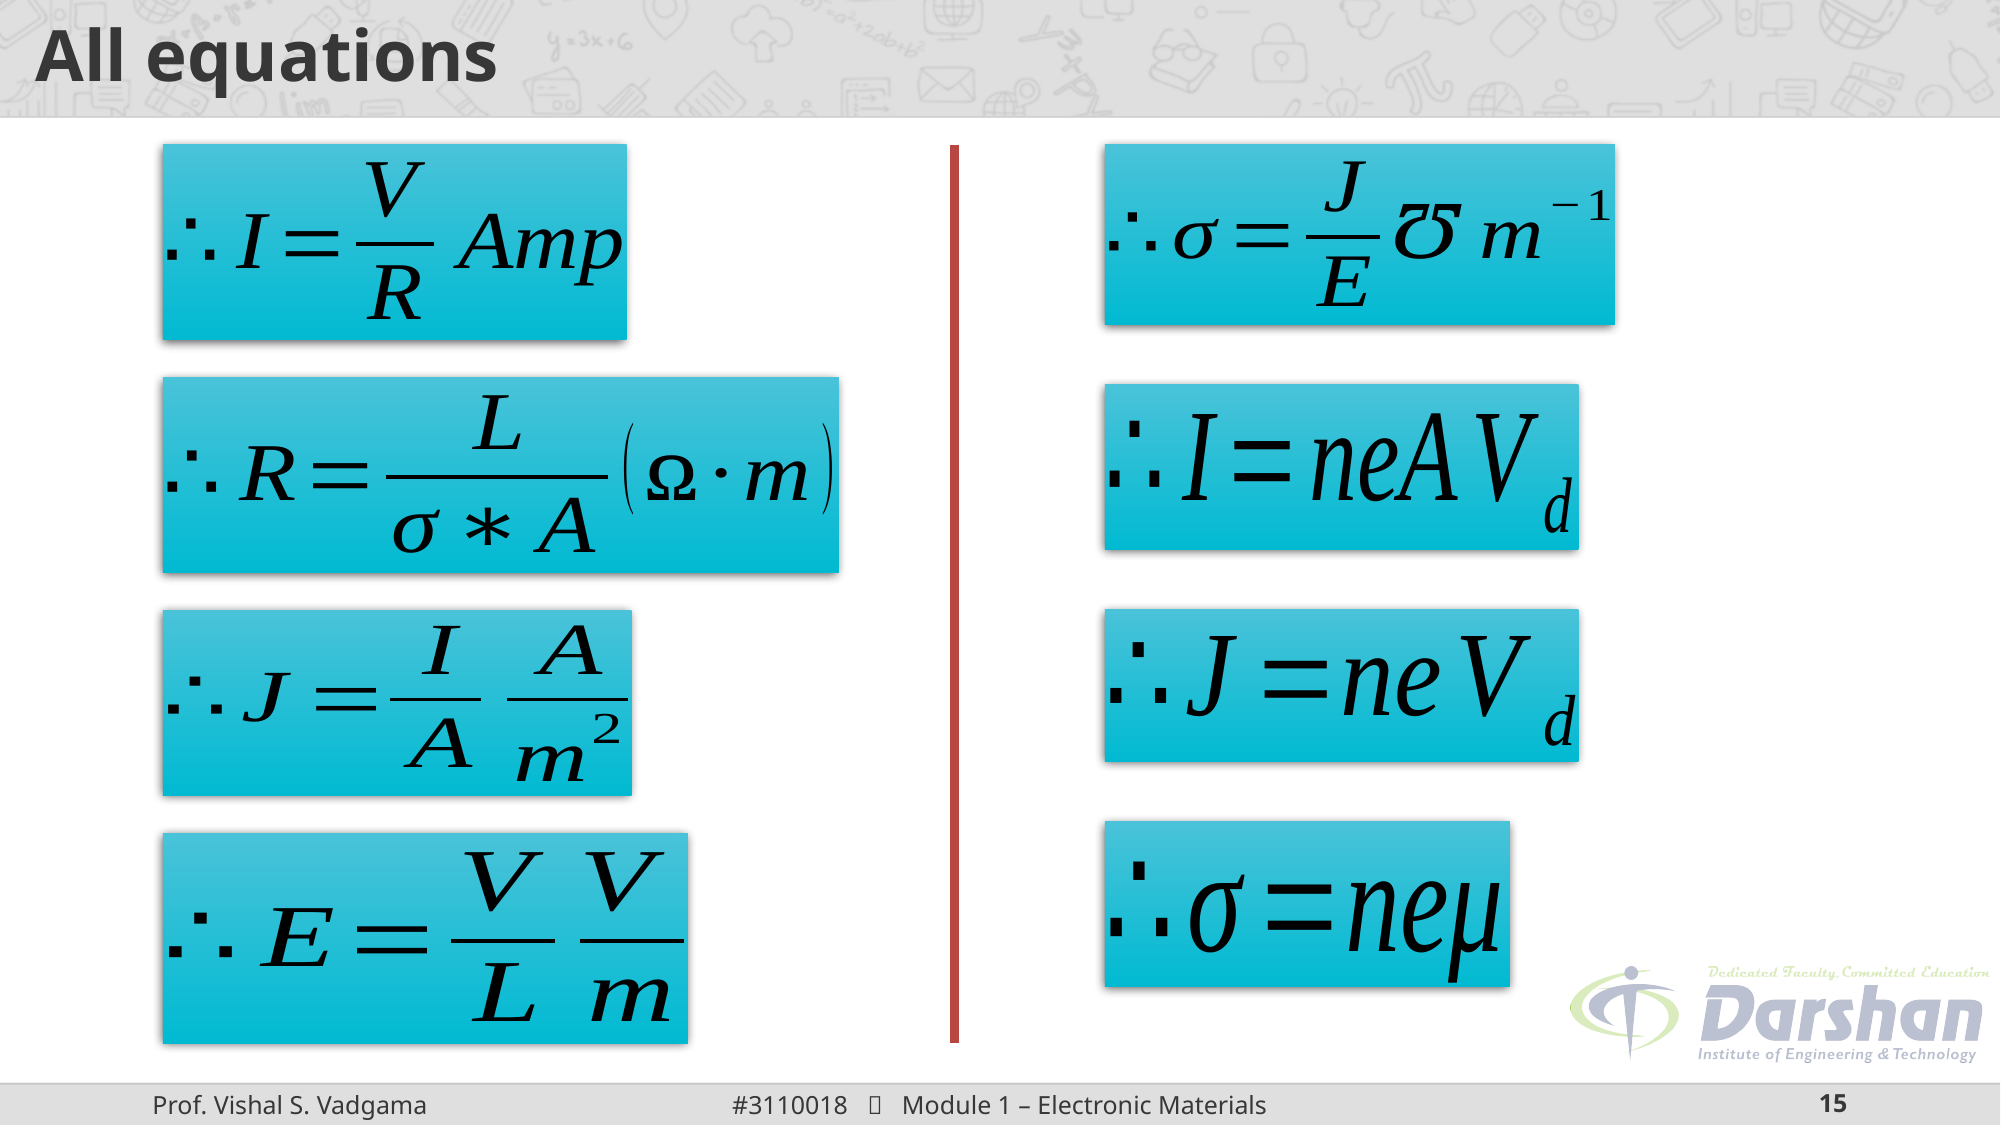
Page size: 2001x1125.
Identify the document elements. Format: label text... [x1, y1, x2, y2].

text_box The Schrodinger’s equations are: [1570, 966, 1990, 1063]
title All equations [0, 0, 2000, 117]
